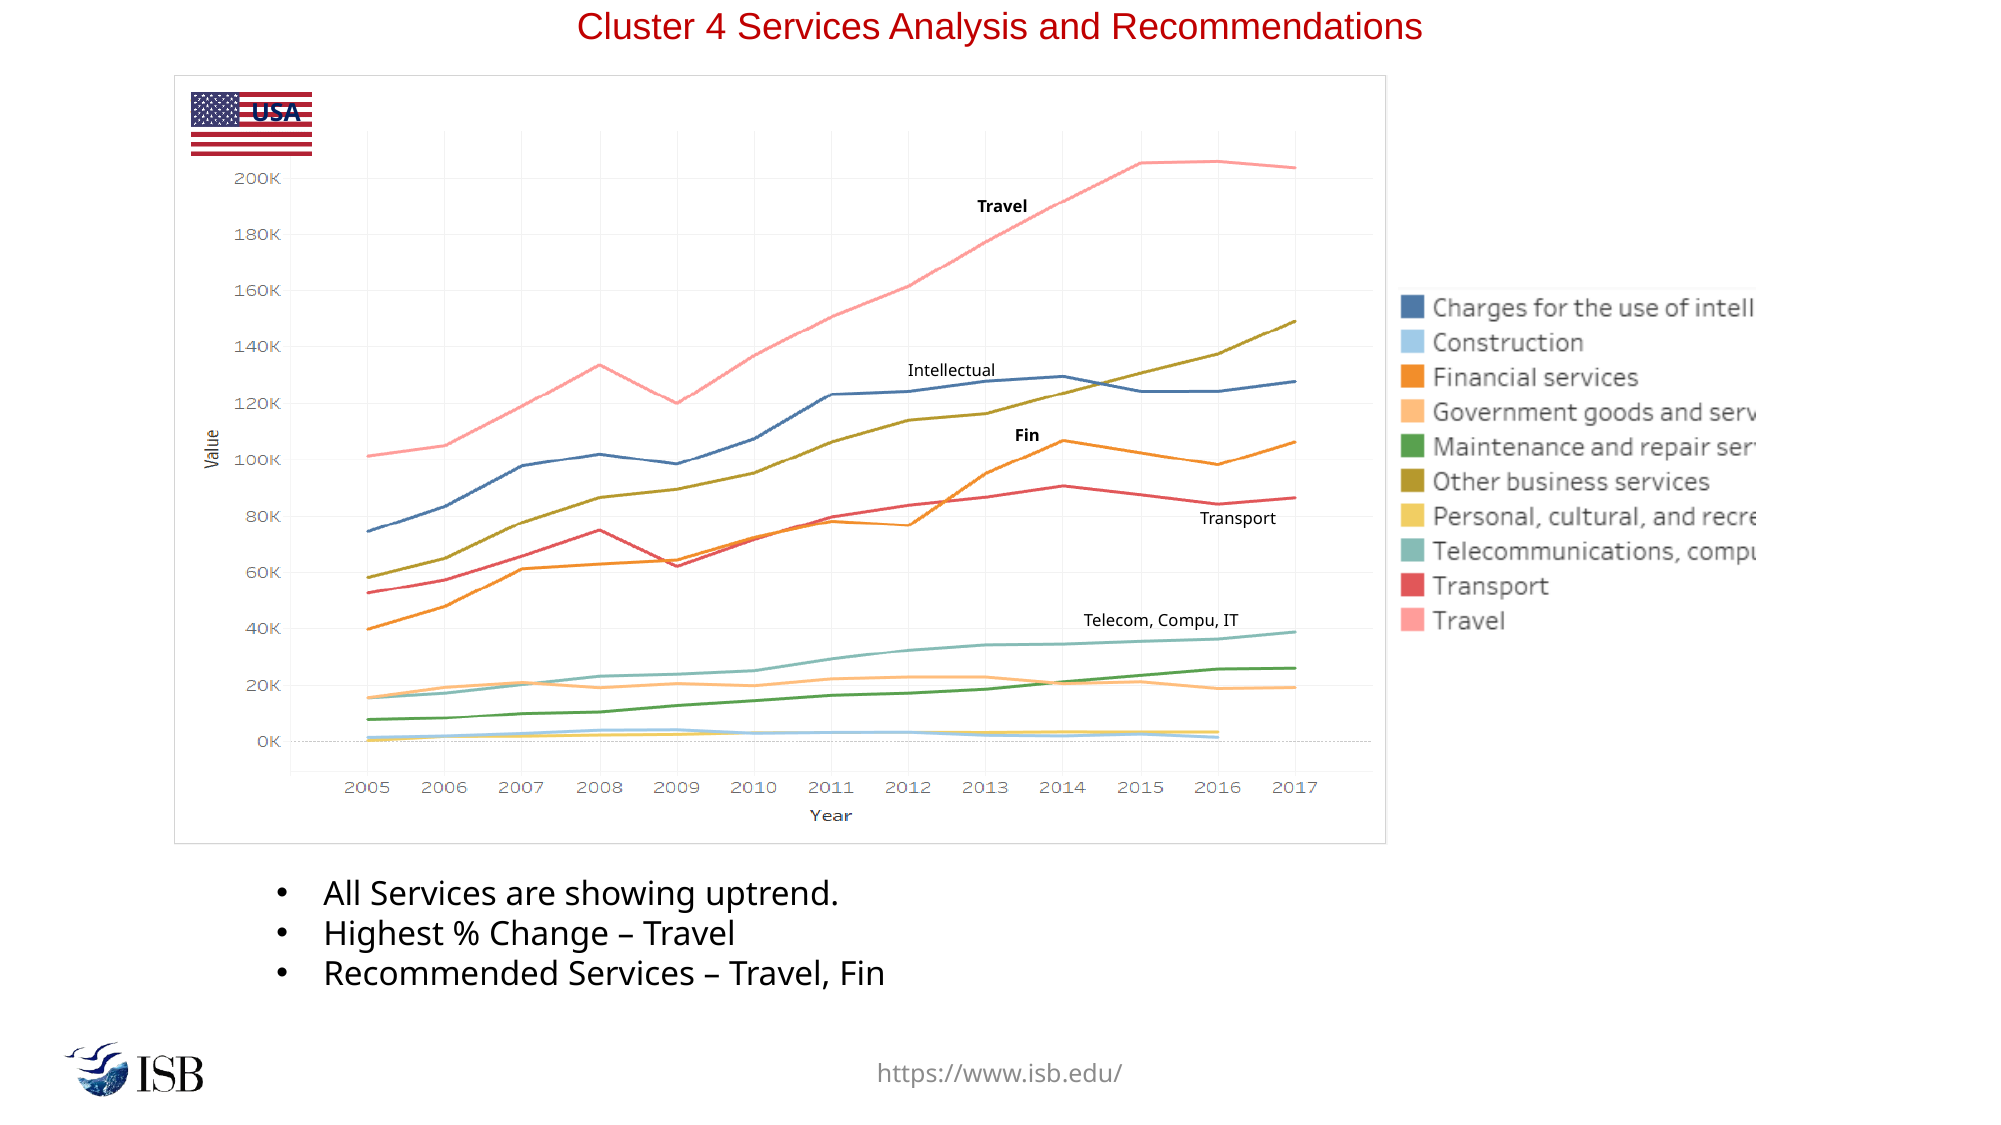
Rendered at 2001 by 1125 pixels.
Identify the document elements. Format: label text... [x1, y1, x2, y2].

footer https://www.isb.edu/ [662, 1042, 1338, 1103]
picture [1398, 287, 1756, 638]
text_box All Services are showing uptrend. Highest % Change – Travel Recommended Services – Travel, Fin [261, 864, 1176, 1040]
text_box Transport [1388, 500, 1398, 536]
title Cluster 4 Services Analysis and Recommendations [137, 0, 1863, 60]
picture [59, 1032, 216, 1101]
picture [174, 75, 1388, 845]
